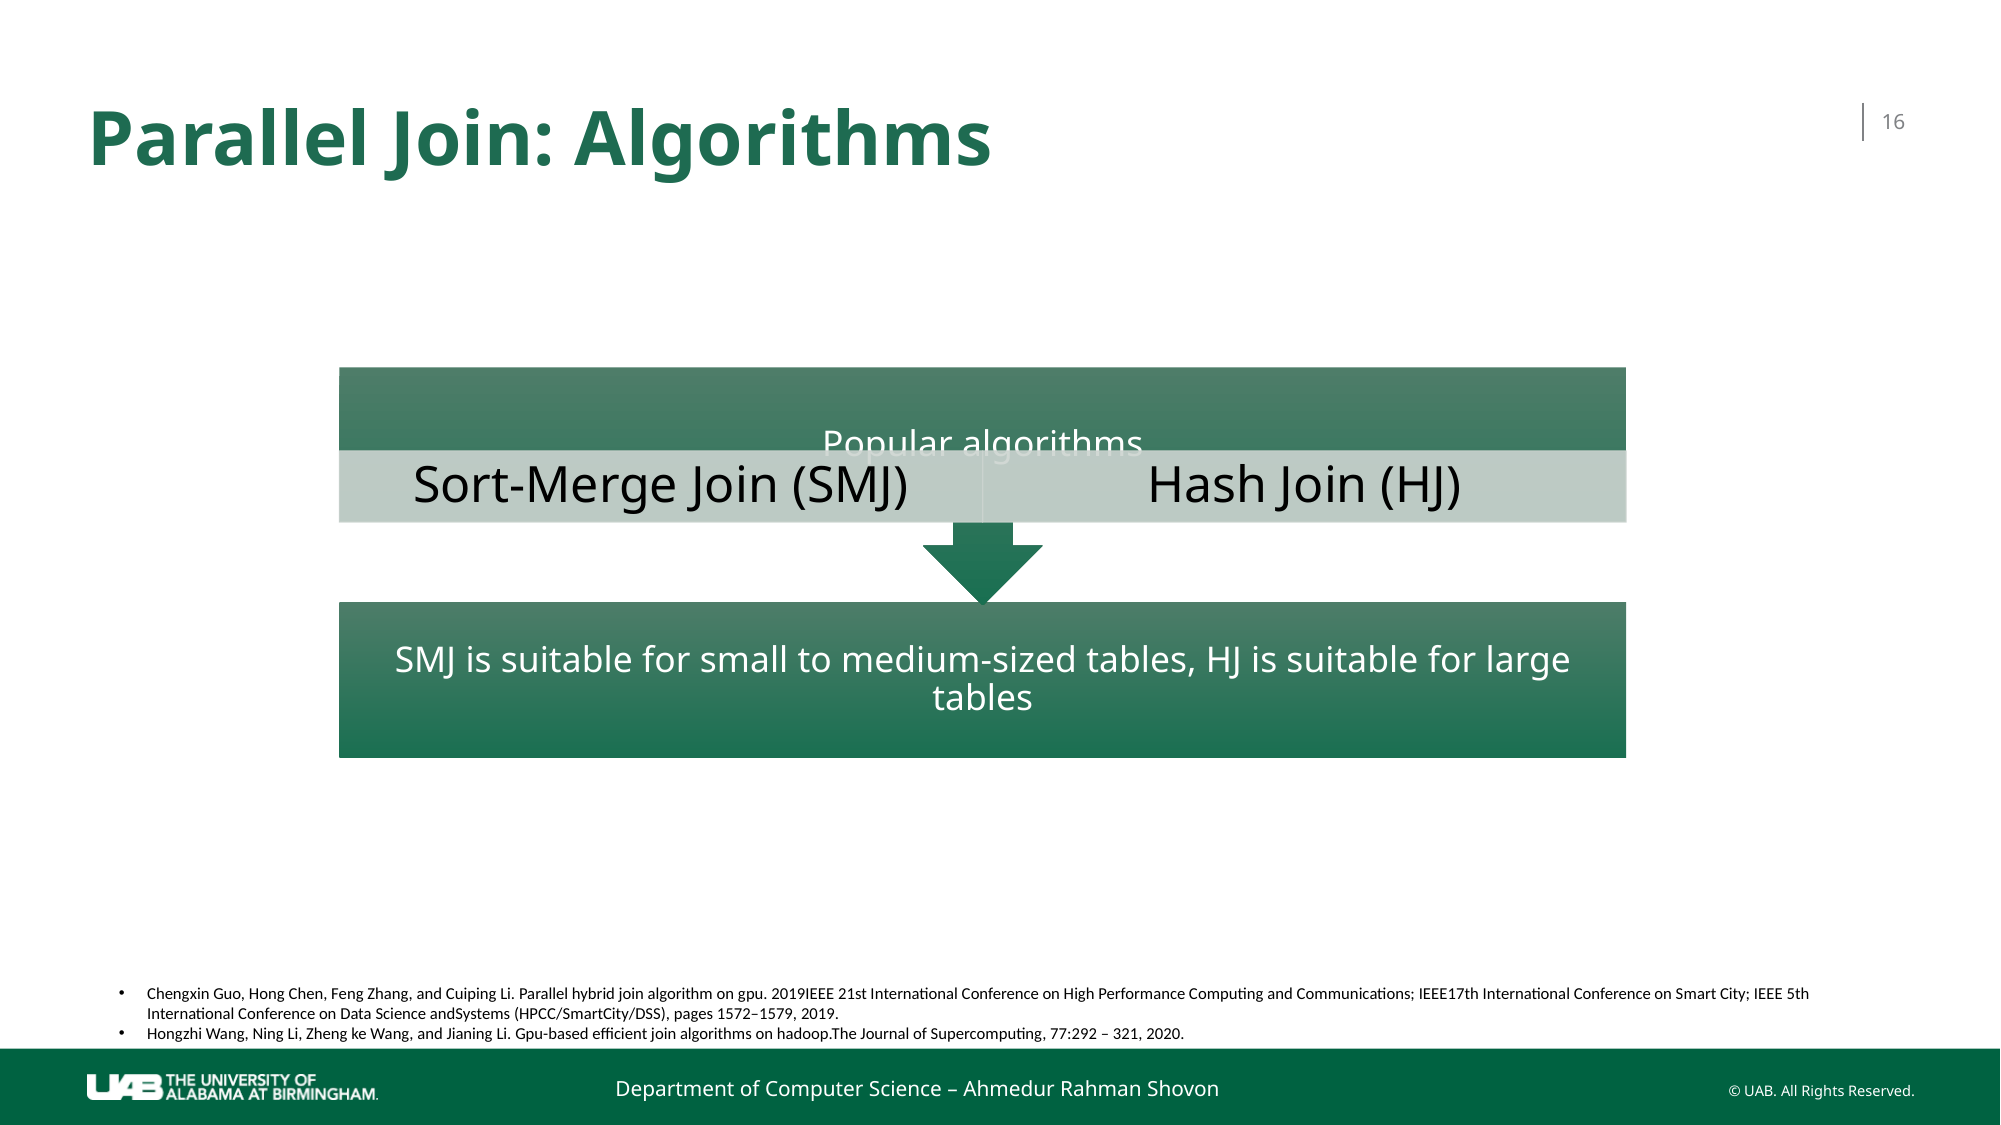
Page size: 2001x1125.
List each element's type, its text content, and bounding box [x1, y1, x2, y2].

text_box Chengxin Guo, Hong Chen, Feng Zhang, and Cuiping Li. Parallel hybrid join algorithm on gpu. 2019IEEE 21st International Conference on High Performance Computing and Communications; IEEE17th International Conference on Smart City; IEEE 5th International Conference on Data Science andSystems (HPCC/SmartCity/DSS), pages 1572–1579, 2019. Hongzhi Wang, Ning Li, Zheng ke Wang, and Jianing Li. Gpu-based efficient join algorithms on hadoop.The Journal of Supercomputing, 77:292 – 321, 2020. [104, 975, 1883, 1051]
picture [87, 1074, 378, 1100]
footer Department of Computer Science – Ahmedur Rahman Shovon [615, 1066, 1677, 1101]
title Parallel Join: Algorithms [87, 78, 1833, 205]
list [339, 367, 1627, 758]
slide_number 16 [1881, 93, 1932, 154]
